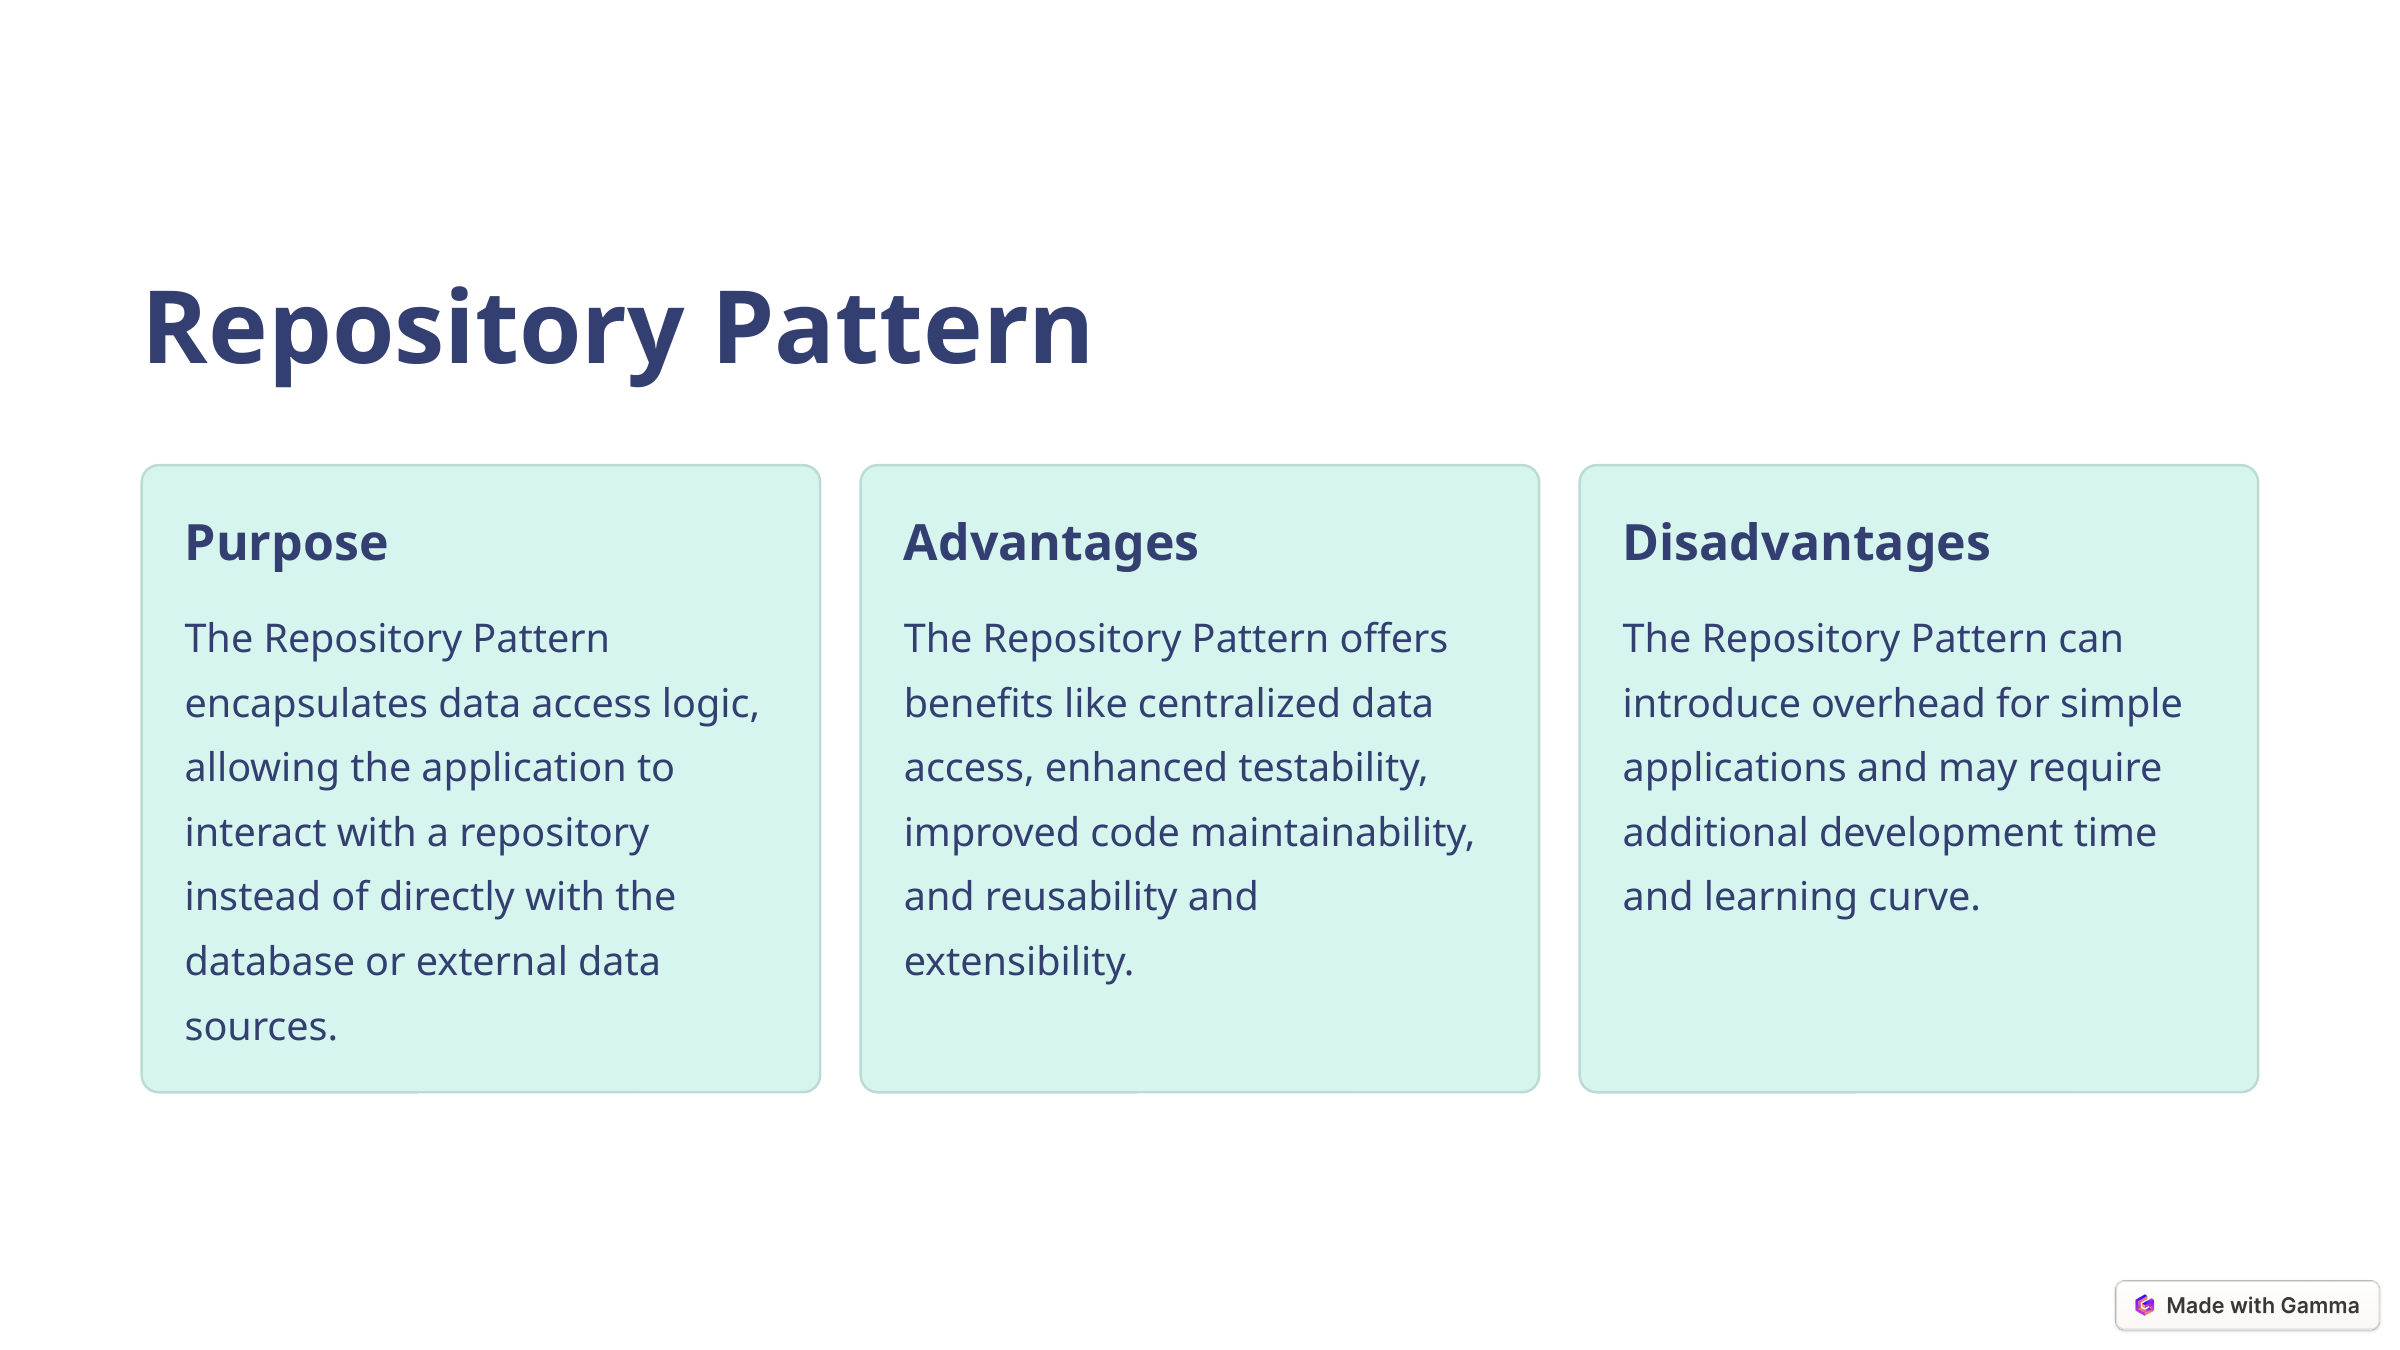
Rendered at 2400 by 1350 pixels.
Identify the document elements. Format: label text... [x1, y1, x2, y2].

text_box [141, 465, 821, 1093]
text_box Advantages [903, 508, 1410, 572]
text_box Repository Pattern [141, 257, 1361, 385]
text_box [1579, 465, 2259, 1093]
text_box Purpose [184, 508, 691, 572]
text_box Disadvantages [1622, 508, 2129, 572]
text_box [860, 465, 1540, 1093]
text_box The Repository Pattern encapsulates data access logic, allowing the application to interact with a repository instead of directly with the database or external data sources. [184, 595, 778, 1050]
text_box The Repository Pattern offers benefits like centralized data access, enhanced testability, improved code maintainability, and reusability and extensibility. [903, 595, 1497, 985]
text_box The Repository Pattern can introduce overhead for simple applications and may require additional development time and learning curve. [1622, 595, 2216, 920]
picture [2106, 1271, 2389, 1339]
